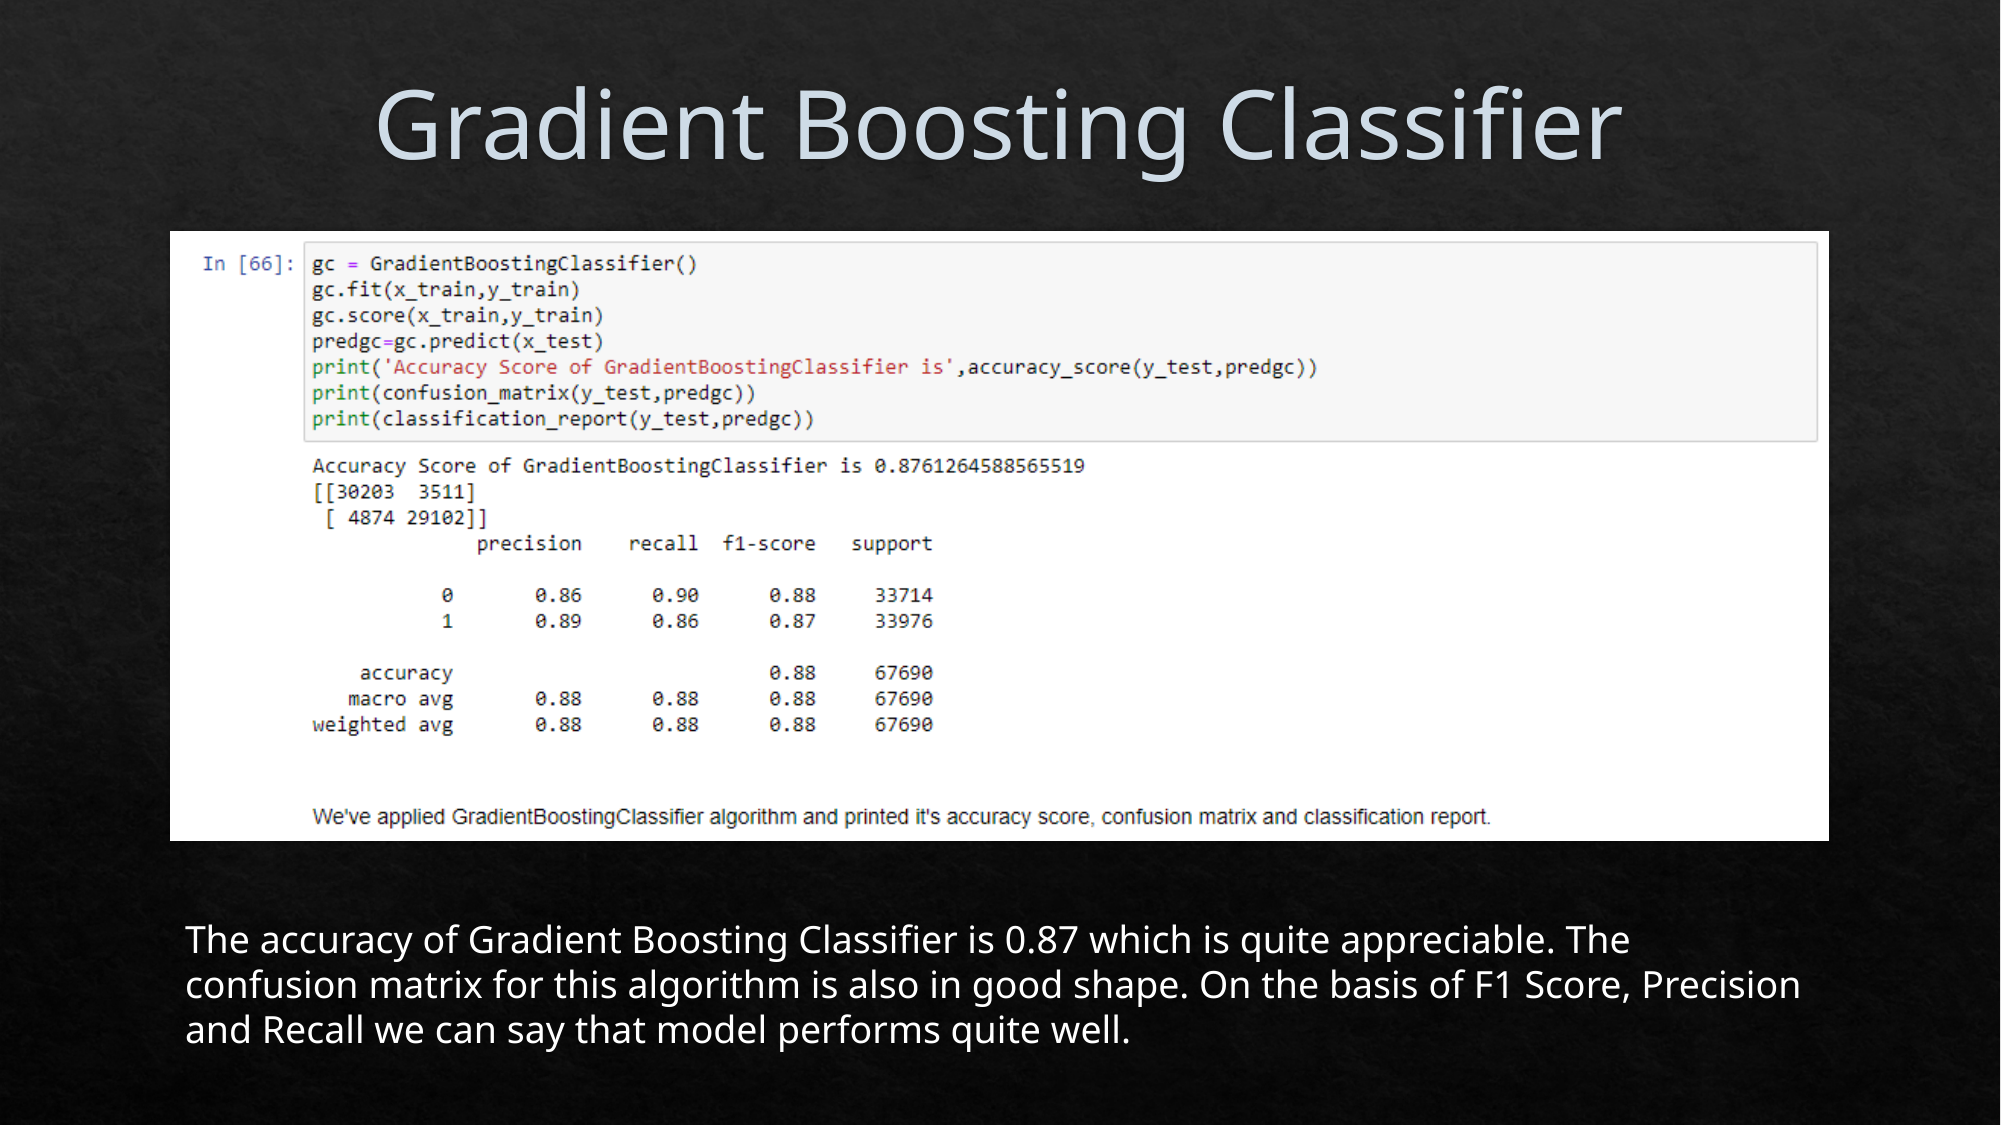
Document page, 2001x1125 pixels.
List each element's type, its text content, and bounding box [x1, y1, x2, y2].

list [169, 230, 1829, 841]
text_box The accuracy of Gradient Boosting Classifier is 0.87 which is quite appreciable. The confusion matrix for this algorithm is also in good shape. On the basis of F1 Score, Precision and Recall we can say that model performs quite well. [170, 908, 1829, 1059]
title Gradient Boosting Classifier [149, 24, 1849, 232]
